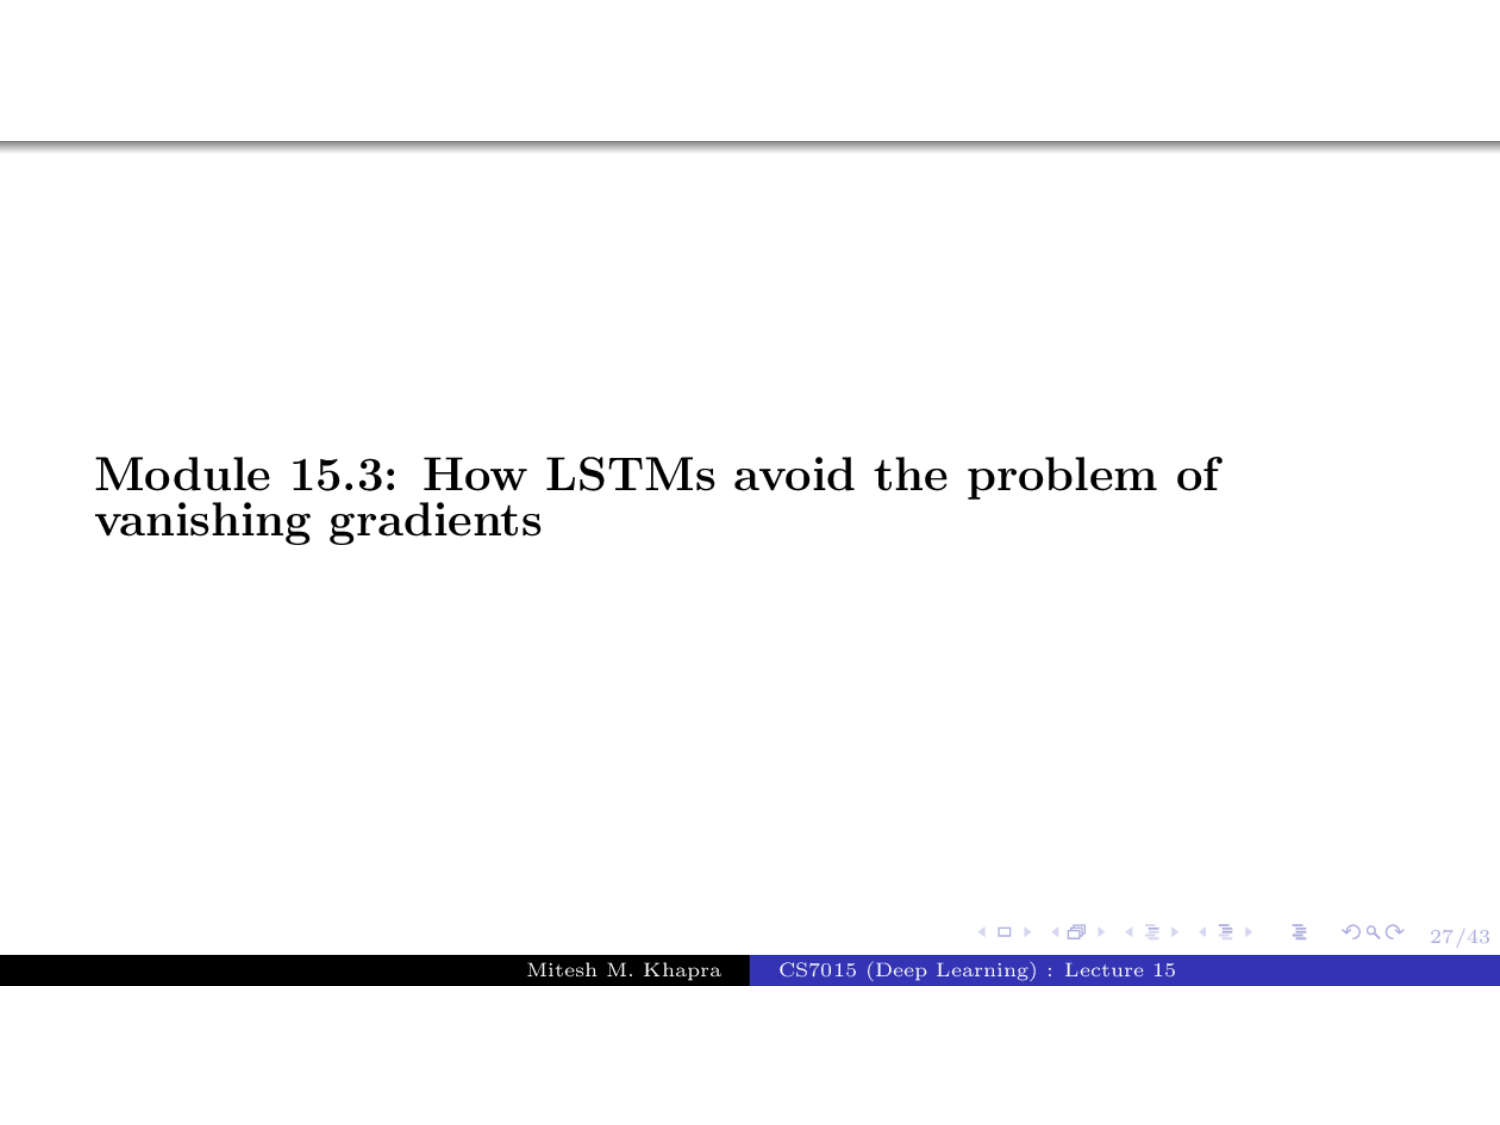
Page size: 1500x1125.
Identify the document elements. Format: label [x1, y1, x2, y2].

picture [0, 141, 1500, 986]
